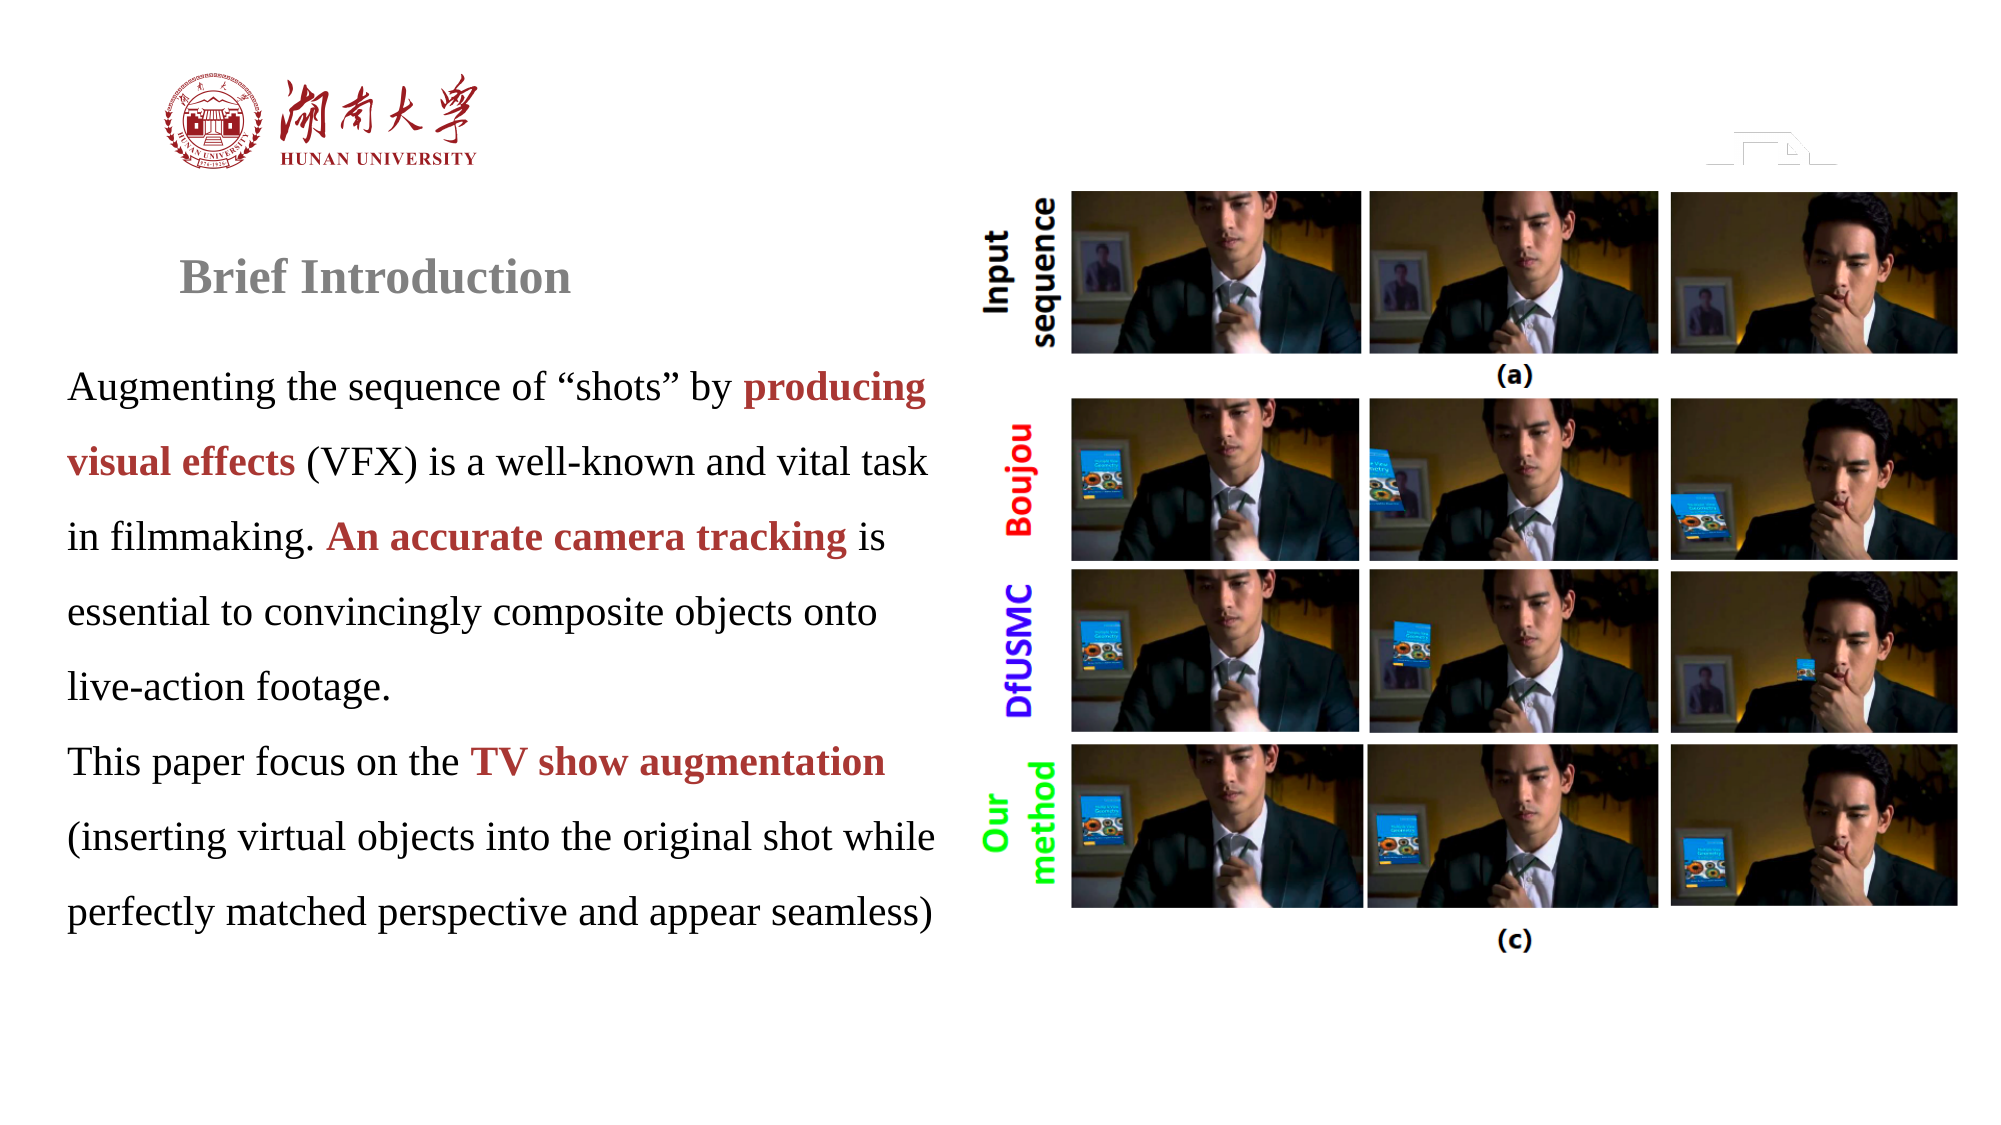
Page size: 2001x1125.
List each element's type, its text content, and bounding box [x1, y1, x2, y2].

picture [121, 55, 536, 187]
text_box Augmenting the sequence of “shots” by producing visual effects (VFX) is a well-known and vital task in filmmaking. An accurate camera tracking is essential to convincingly composite objects onto live-action footage. This paper focus on the TV show augmentation (inserting virtual objects into the original shot while perfectly matched perspective and appear seamless) [52, 326, 961, 942]
text_box Brief Introduction [164, 236, 587, 312]
picture [961, 120, 1968, 960]
